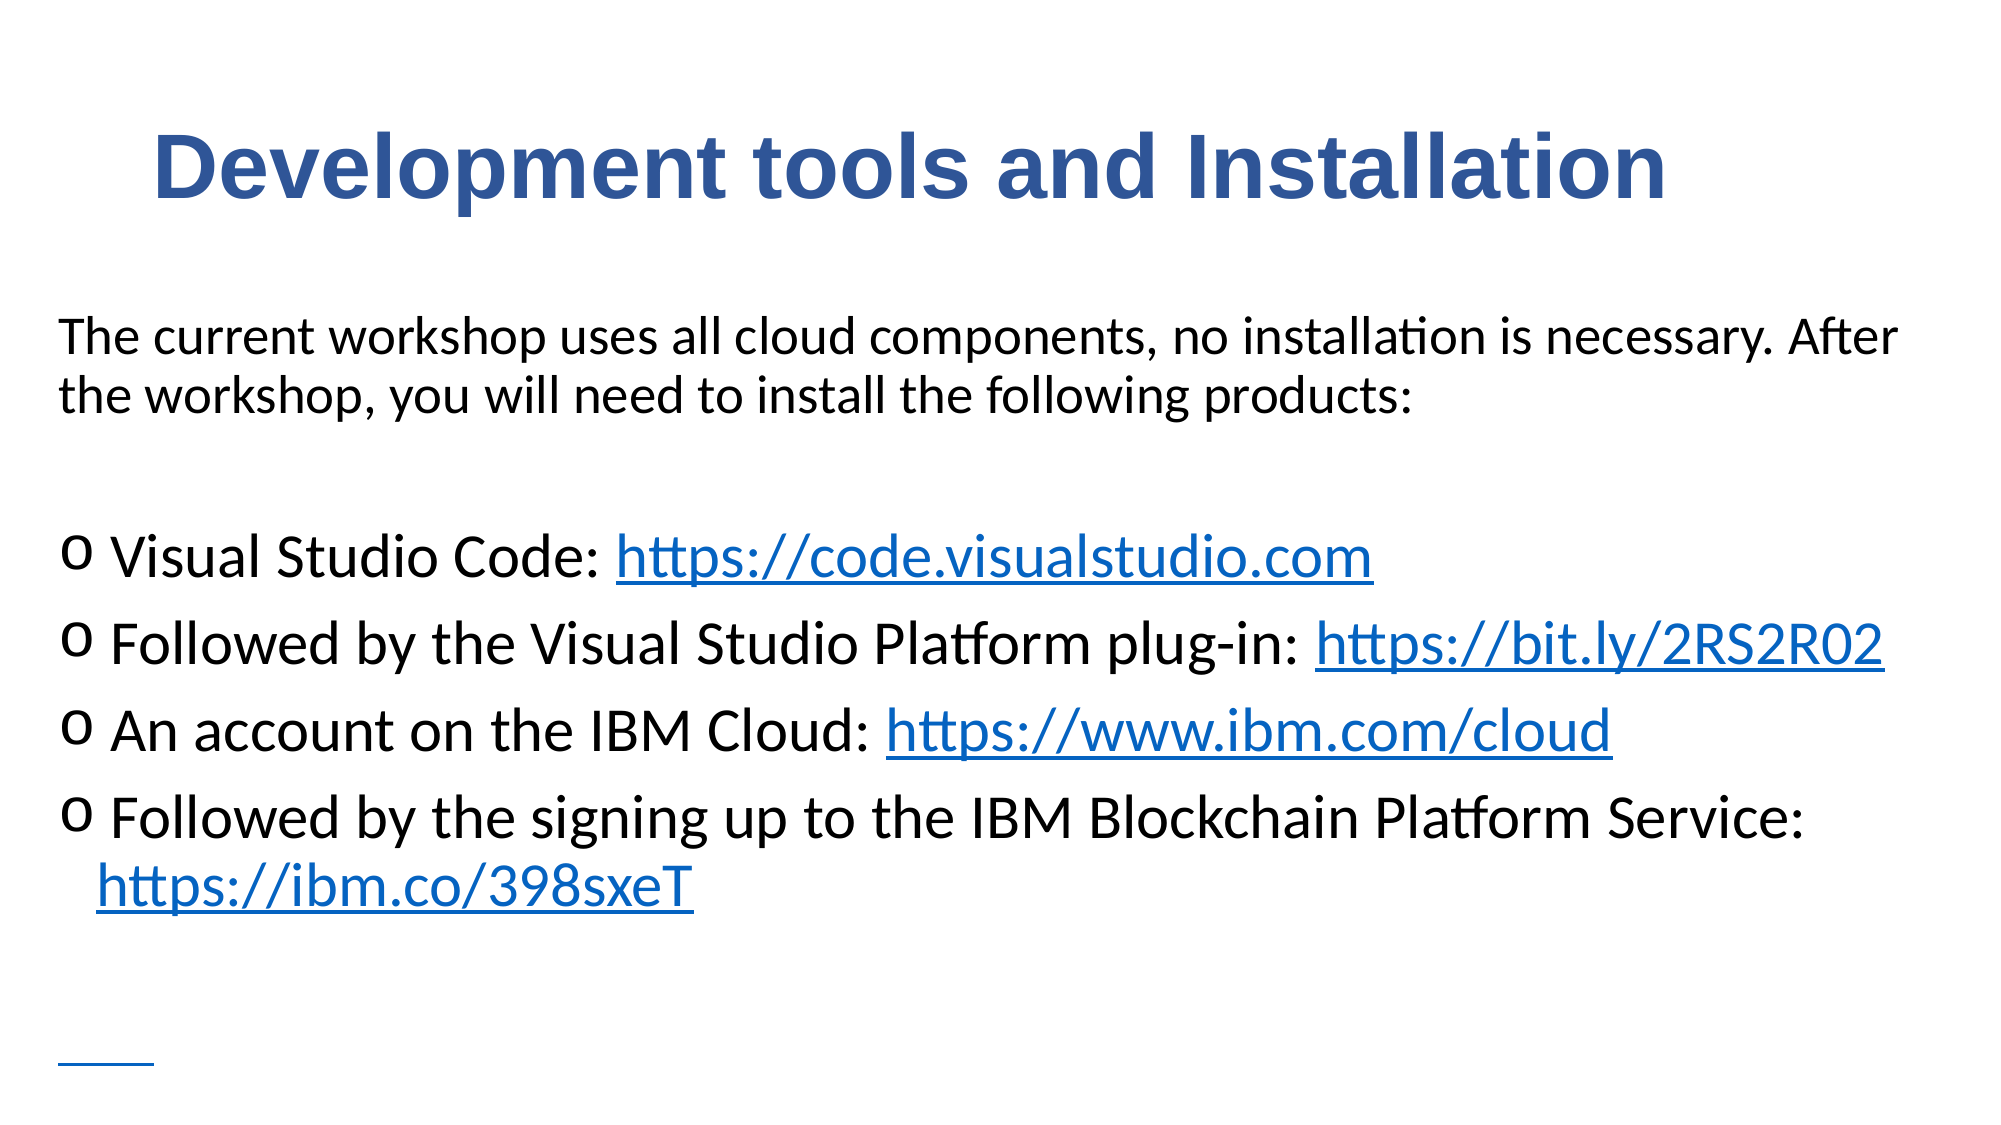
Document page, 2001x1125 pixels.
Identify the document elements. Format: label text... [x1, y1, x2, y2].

title Development tools and Installation [137, 59, 1863, 278]
list The current workshop uses all cloud components, no installation is necessary. After the workshop, you will need to install the following products: Visual Studio Code: https://code.visualstudio.com Followed by the Visual Studio Platform plug-in: https://bit.ly/2RS2R02 An account on the IBM Cloud: https://www.ibm.com/cloud Followed by the signing up to the IBM Blockchain Platform Service: https://ibm.co/398sxeT [43, 299, 1939, 1089]
